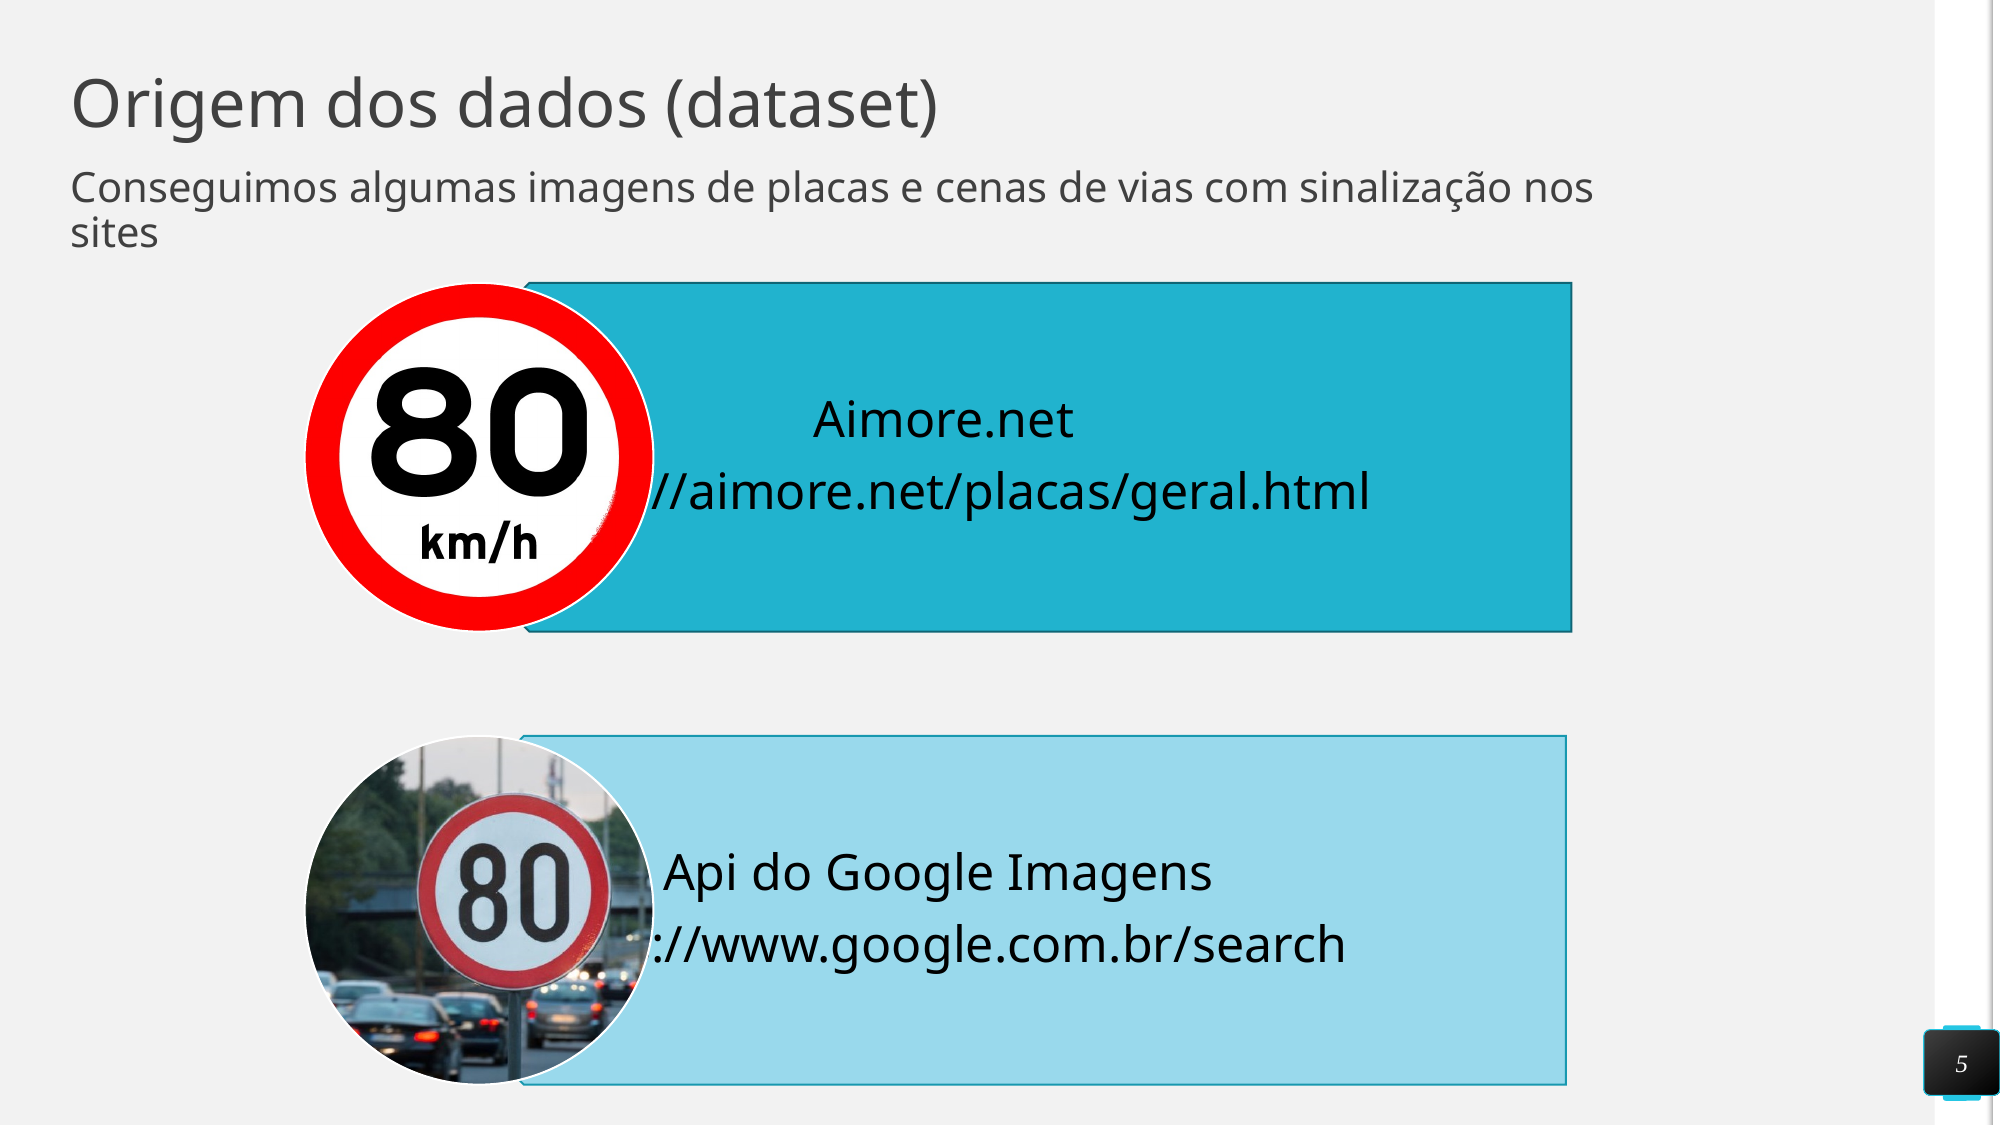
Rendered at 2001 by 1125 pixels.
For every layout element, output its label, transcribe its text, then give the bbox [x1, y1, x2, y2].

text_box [85, 282, 1915, 1086]
title Origem dos dados (dataset) [70, 70, 969, 142]
slide_number 5 [1923, 1029, 2000, 1096]
list Conseguimos algumas imagens de placas e cenas de vias com sinalização nos sites [70, 166, 1692, 262]
